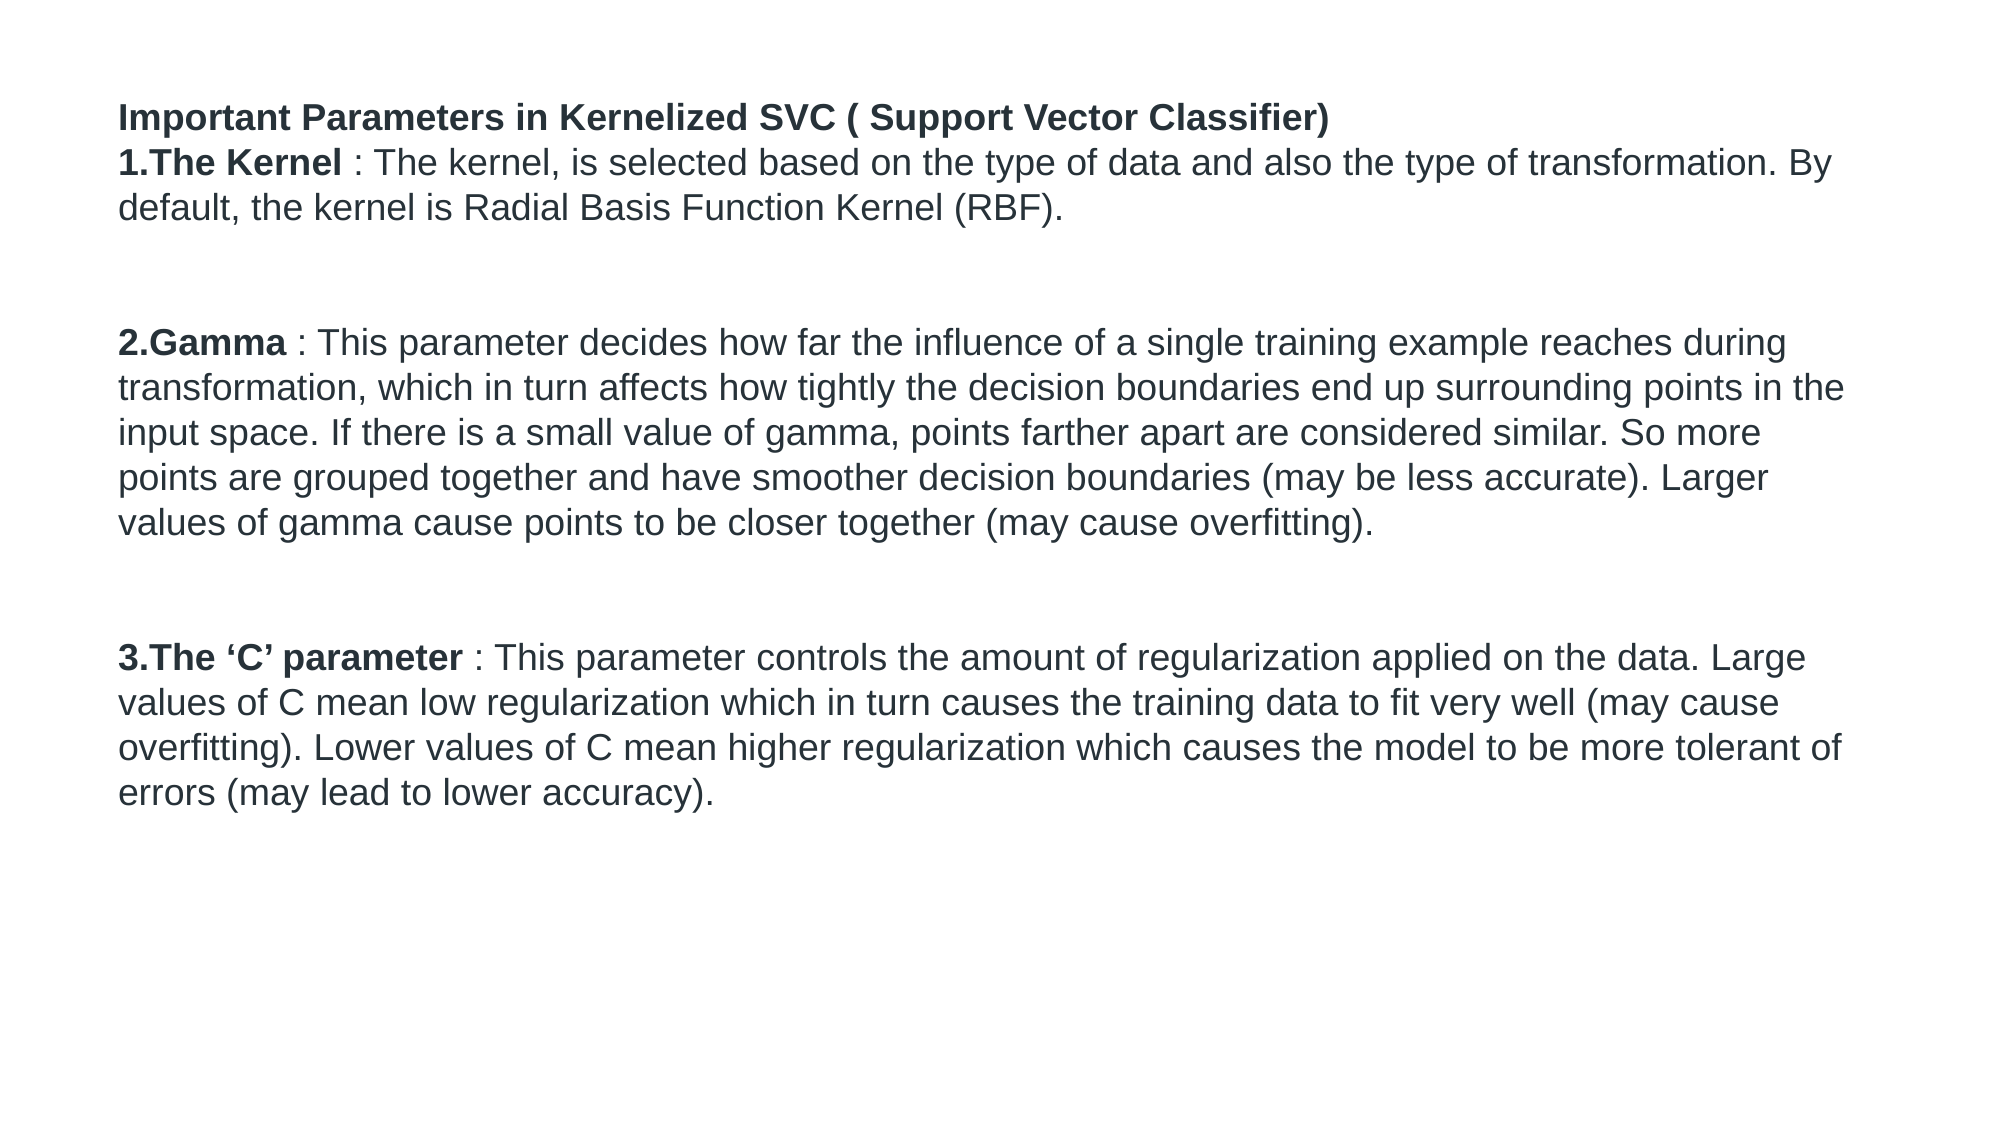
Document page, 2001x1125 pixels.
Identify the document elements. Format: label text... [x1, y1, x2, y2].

text_box Important Parameters in Kernelized SVC ( Support Vector Classifier) The Kernel : The kernel, is selected based on the type of data and also the type of transformation. By default, the kernel is Radial Basis Function Kernel (RBF). Gamma : This parameter decides how far the influence of a single training example reaches during transformation, which in turn affects how tightly the decision boundaries end up surrounding points in the input space. If there is a small value of gamma, points farther apart are considered similar. So more points are grouped together and have smoother decision boundaries (may be less accurate). Larger values of gamma cause points to be closer together (may cause overfitting). The ‘C’ parameter : This parameter controls the amount of regularization applied on the data. Large values of C mean low regularization which in turn causes the training data to fit very well (may cause overfitting). Lower values of C mean higher regularization which causes the model to be more tolerant of errors (may lead to lower accuracy). [103, 85, 1864, 821]
